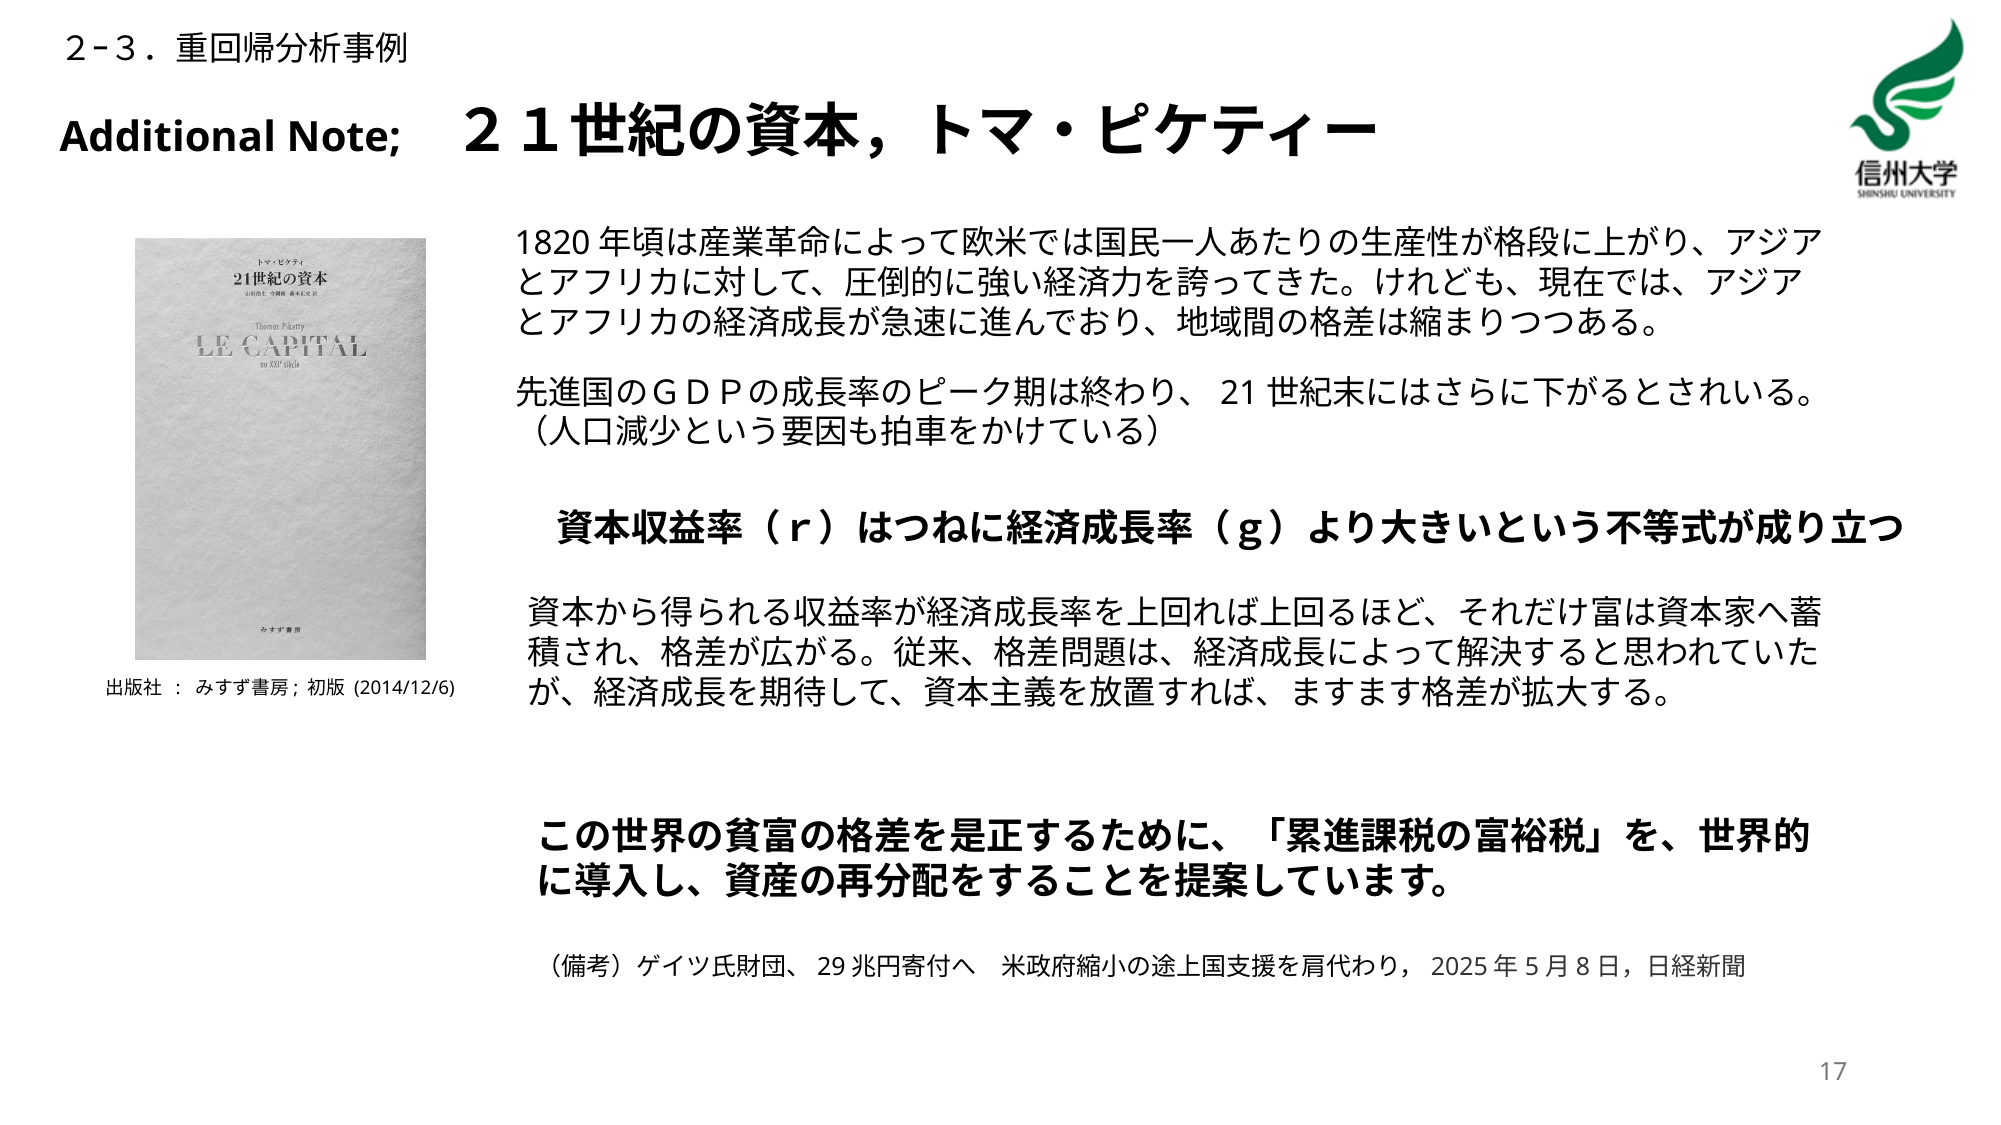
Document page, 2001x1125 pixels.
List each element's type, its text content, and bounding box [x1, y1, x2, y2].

text_box 先進国のＧＤＰの成長率のピーク期は終わり、21世紀末にはさらに下がるとされいる。（人口減少という要因も拍車をかけている） [500, 363, 1847, 458]
text_box この世界の貧富の格差を是正するために、「累進課税の富裕税」を、世界的に導入し、資産の再分配をすることを提案しています。 [521, 804, 1847, 910]
title Additional Note; ２１世紀の資本，トマ・ピケティー [44, 93, 1770, 193]
list ２ｰ３．重回帰分析事例 [44, 24, 1770, 85]
text_box 資本収益率（ｒ）はつねに経済成長率（ｇ）より大きいという不等式が成り立つ [541, 496, 1942, 557]
text_box （備考）ゲイツ氏財団、29兆円寄付へ 米政府縮小の途上国支援を肩代わり，2025年5月8日，日経新聞 [521, 943, 1847, 988]
text_box 1820年頃は産業革命によって欧米では国民一人あたりの生産性が格段に上がり、アジアとアフリカに対して、圧倒的に強い経済力を誇ってきた。けれども、現在では、アジアとアフリカの経済成長が急速に進んでおり、地域間の格差は縮まりつつある。 [499, 214, 1847, 349]
text_box 出版社 ‏ : ‎ みすず書房; 初版 (2014/12/6) [90, 668, 489, 706]
picture [135, 237, 427, 661]
slide_number 17 [1412, 1042, 1863, 1103]
picture [1816, 13, 1989, 216]
text_box 資本から得られる収益率が経済成長率を上回れば上回るほど、それだけ富は資本家へ蓄積され、格差が広がる。従来、格差問題は、経済成長によって解決すると思われていたが、経済成長を期待して、資本主義を放置すれば、ますます格差が拡大する。 [513, 583, 1847, 719]
